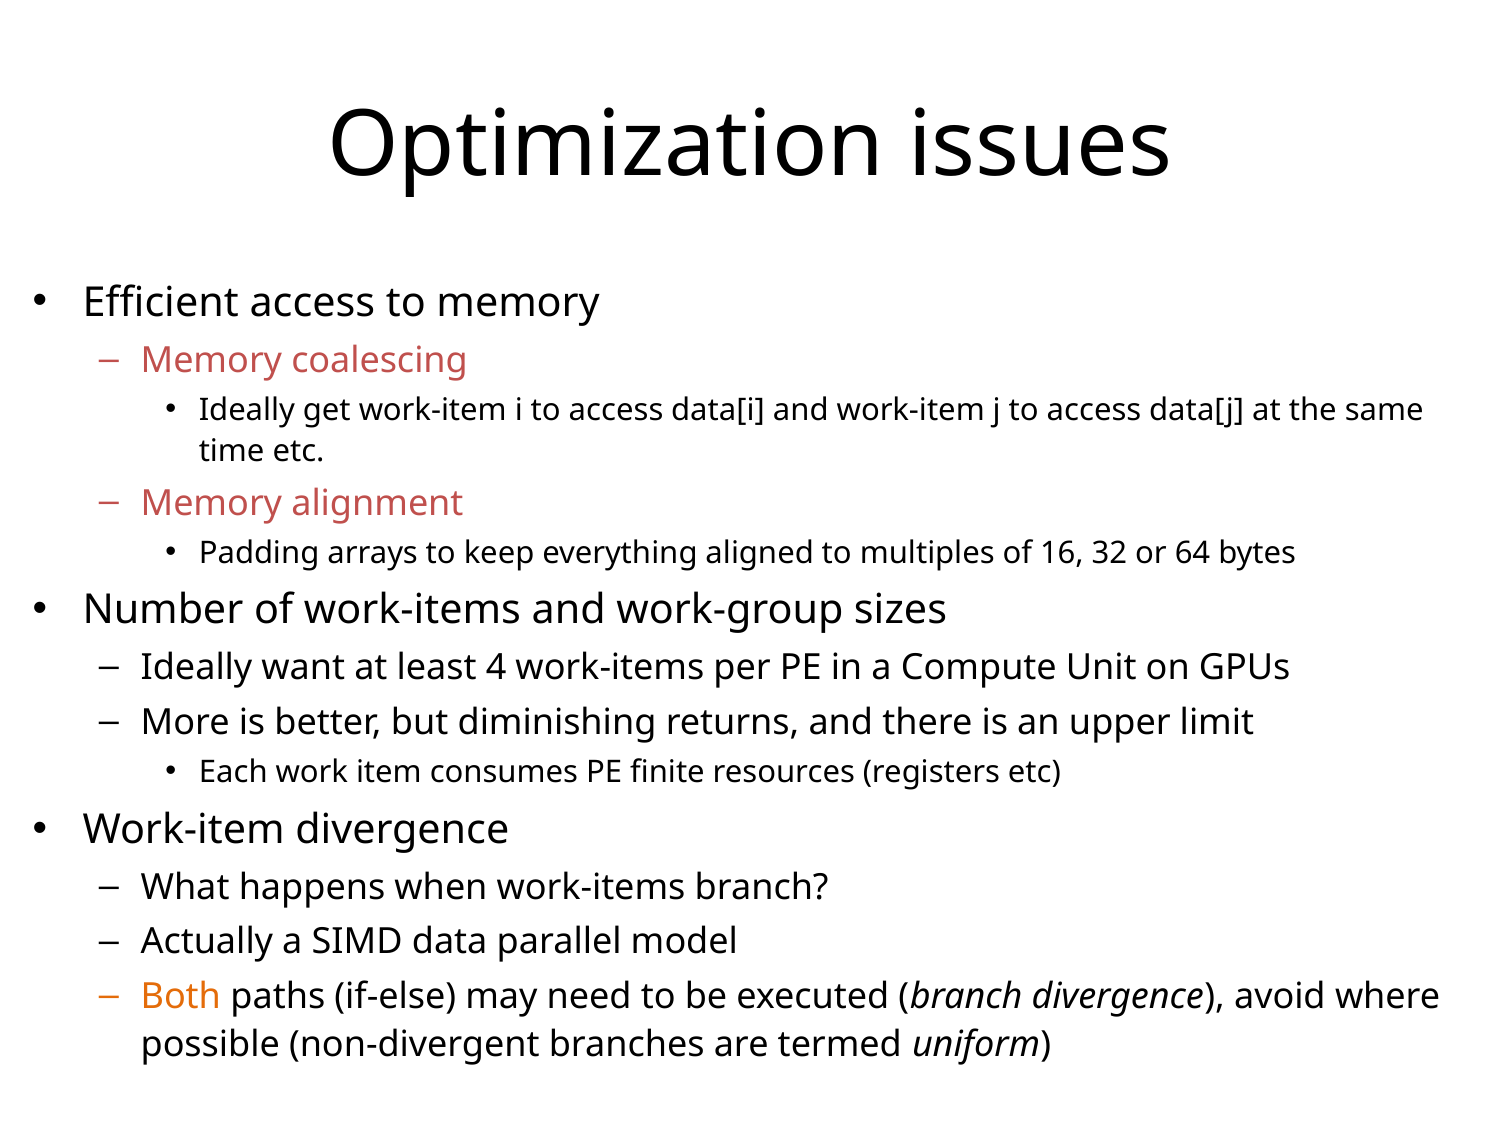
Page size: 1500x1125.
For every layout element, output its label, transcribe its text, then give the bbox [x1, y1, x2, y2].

list Efficient access to memory Memory coalescing Ideally get work-item i to access data[i] and work-item j to access data[j] at the same time etc. Memory alignment Padding arrays to keep everything aligned to multiples of 16, 32 or 64 bytes Number of work-items and work-group sizes Ideally want at least 4 work-items per PE in a Compute Unit on GPUs More is better, but diminishing returns, and there is an upper limit Each work item consumes PE finite resources (registers etc) Work-item divergence What happens when work-items branch? Actually a SIMD data parallel model Both paths (if-else) may need to be executed (branch divergence), avoid where possible (non-divergent branches are termed uniform) [17, 262, 1471, 1083]
title Optimization issues [75, 45, 1425, 233]
